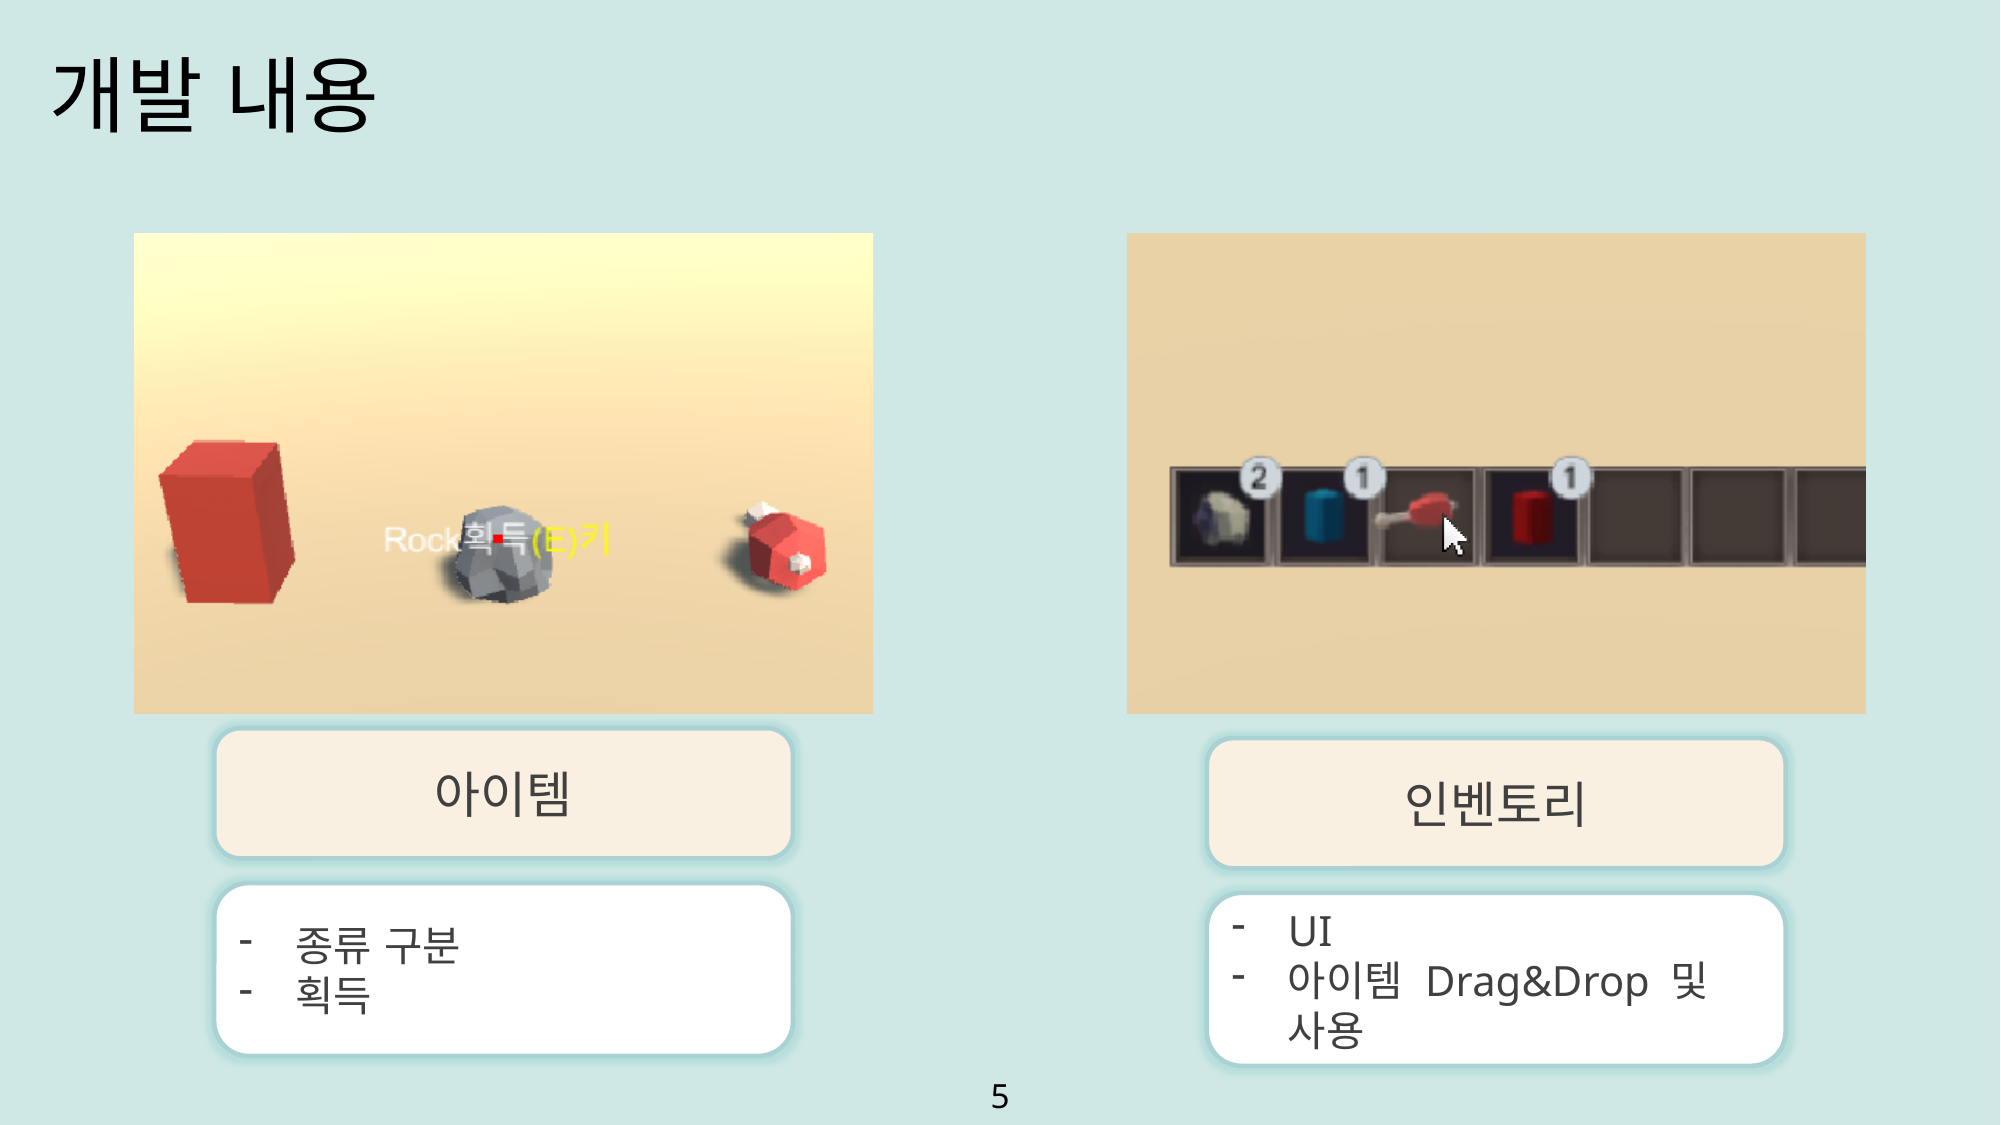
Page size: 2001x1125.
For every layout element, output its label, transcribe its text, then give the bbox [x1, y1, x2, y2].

text_box 개발 내용 [34, 35, 394, 151]
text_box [214, 728, 794, 1056]
slide_number 5 [927, 1065, 1073, 1125]
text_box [1206, 738, 1786, 1066]
picture [134, 233, 874, 714]
picture [1126, 233, 1866, 714]
